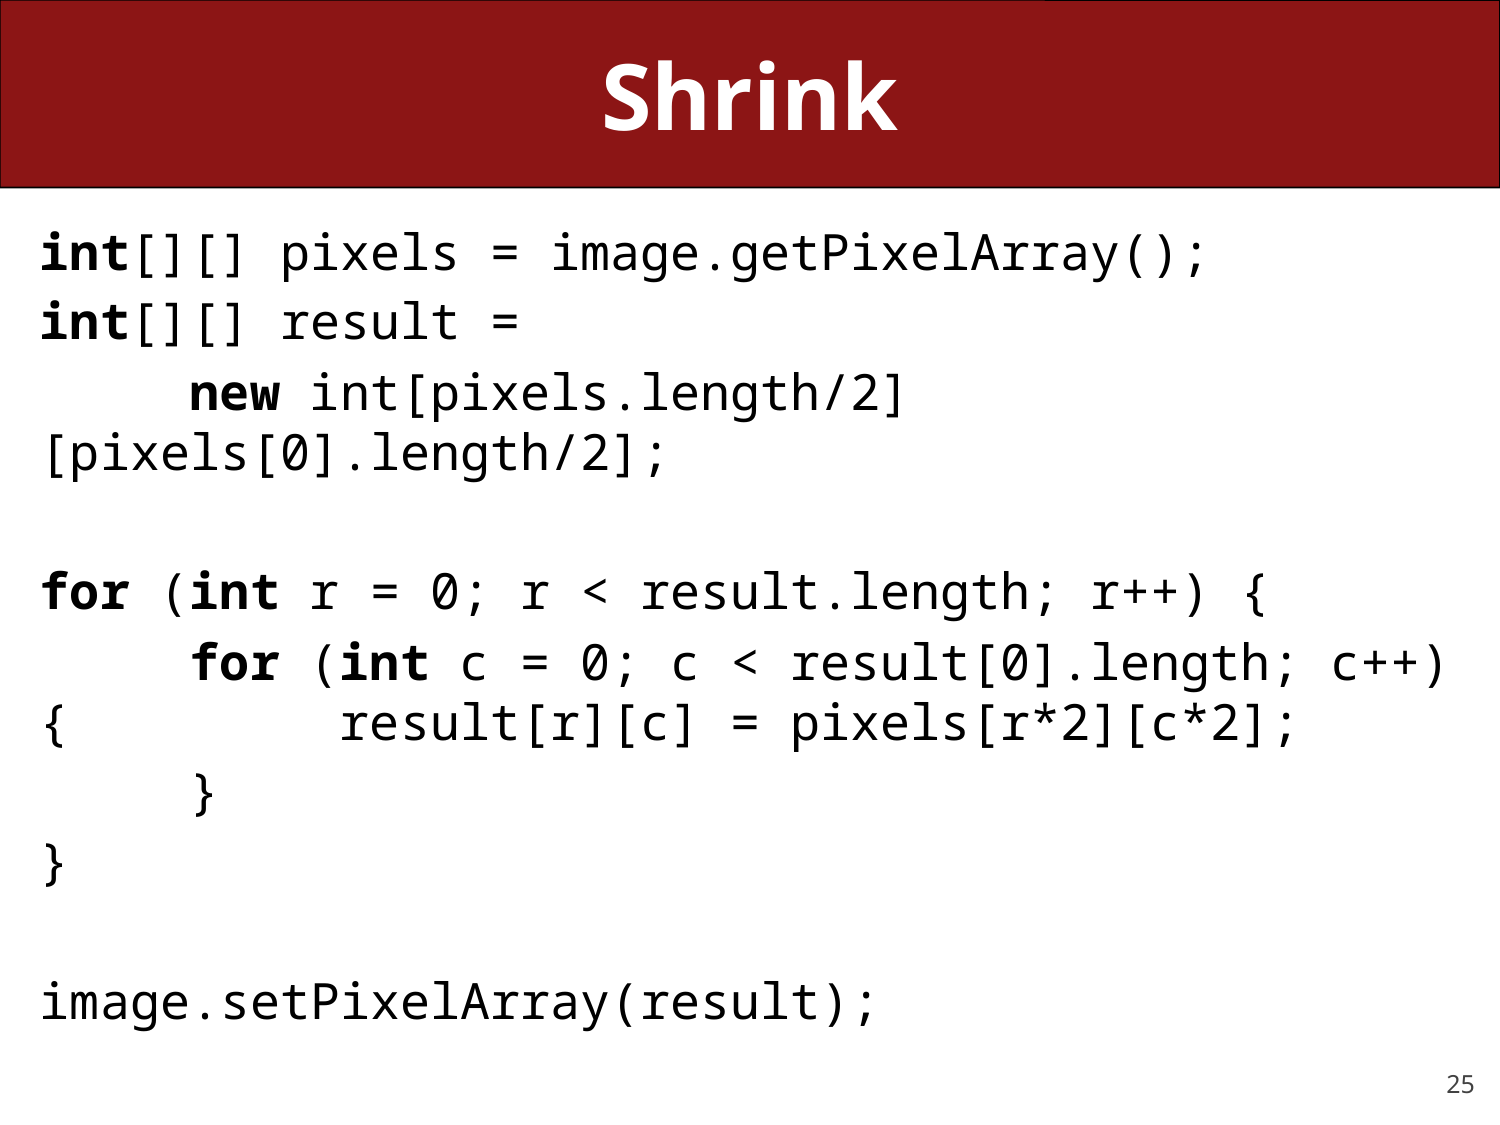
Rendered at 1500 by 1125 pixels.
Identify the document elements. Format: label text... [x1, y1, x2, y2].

title Shrink [75, 0, 1425, 188]
list int[][] pixels = image.getPixelArray(); int[][] result = new int[pixels.length/2][pixels[0].length/2]; for (int r = 0; r < result.length; r++) { for (int c = 0; c < result[0].length; c++) { result[r][c] = pixels[r*2][c*2]; } } image.setPixelArray(result); [24, 212, 1475, 1063]
